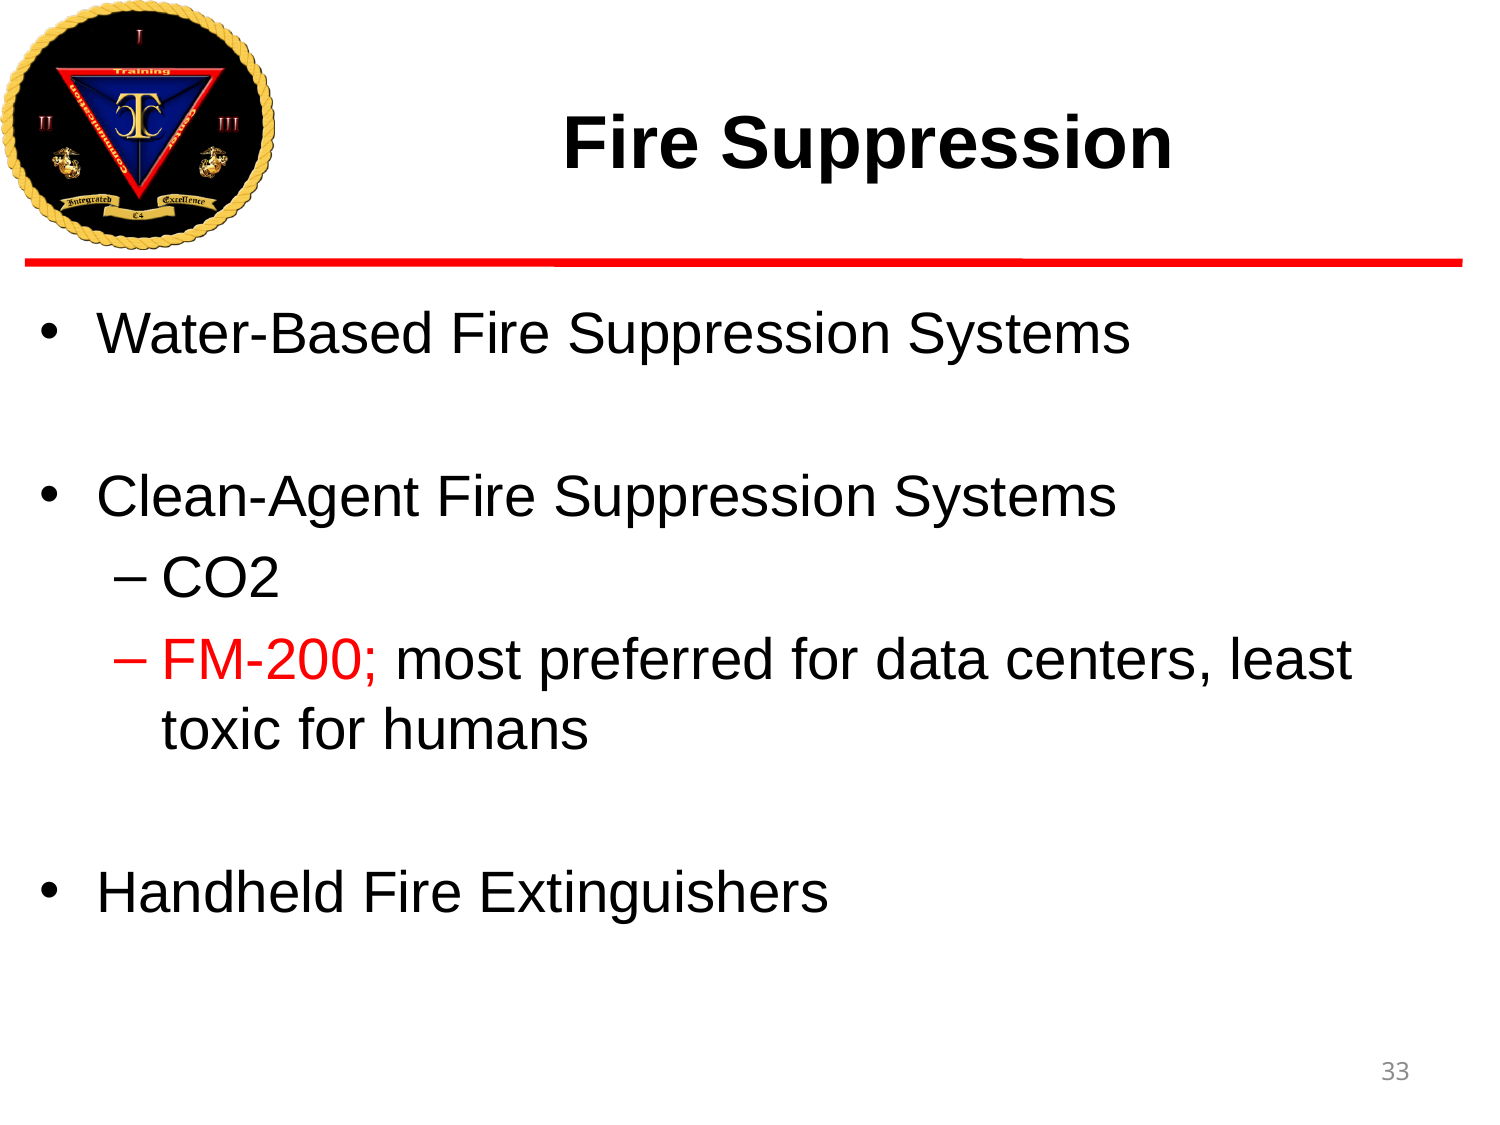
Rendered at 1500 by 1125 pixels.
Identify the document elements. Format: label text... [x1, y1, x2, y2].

list Water-Based Fire Suppression Systems Clean-Agent Fire Suppression Systems CO2 FM-200; most preferred for data centers, least toxic for humans Handheld Fire Extinguishers [24, 287, 1463, 1125]
title Fire Suppression [274, 44, 1463, 233]
slide_number 33 [1074, 1042, 1425, 1103]
picture [0, 0, 275, 250]
